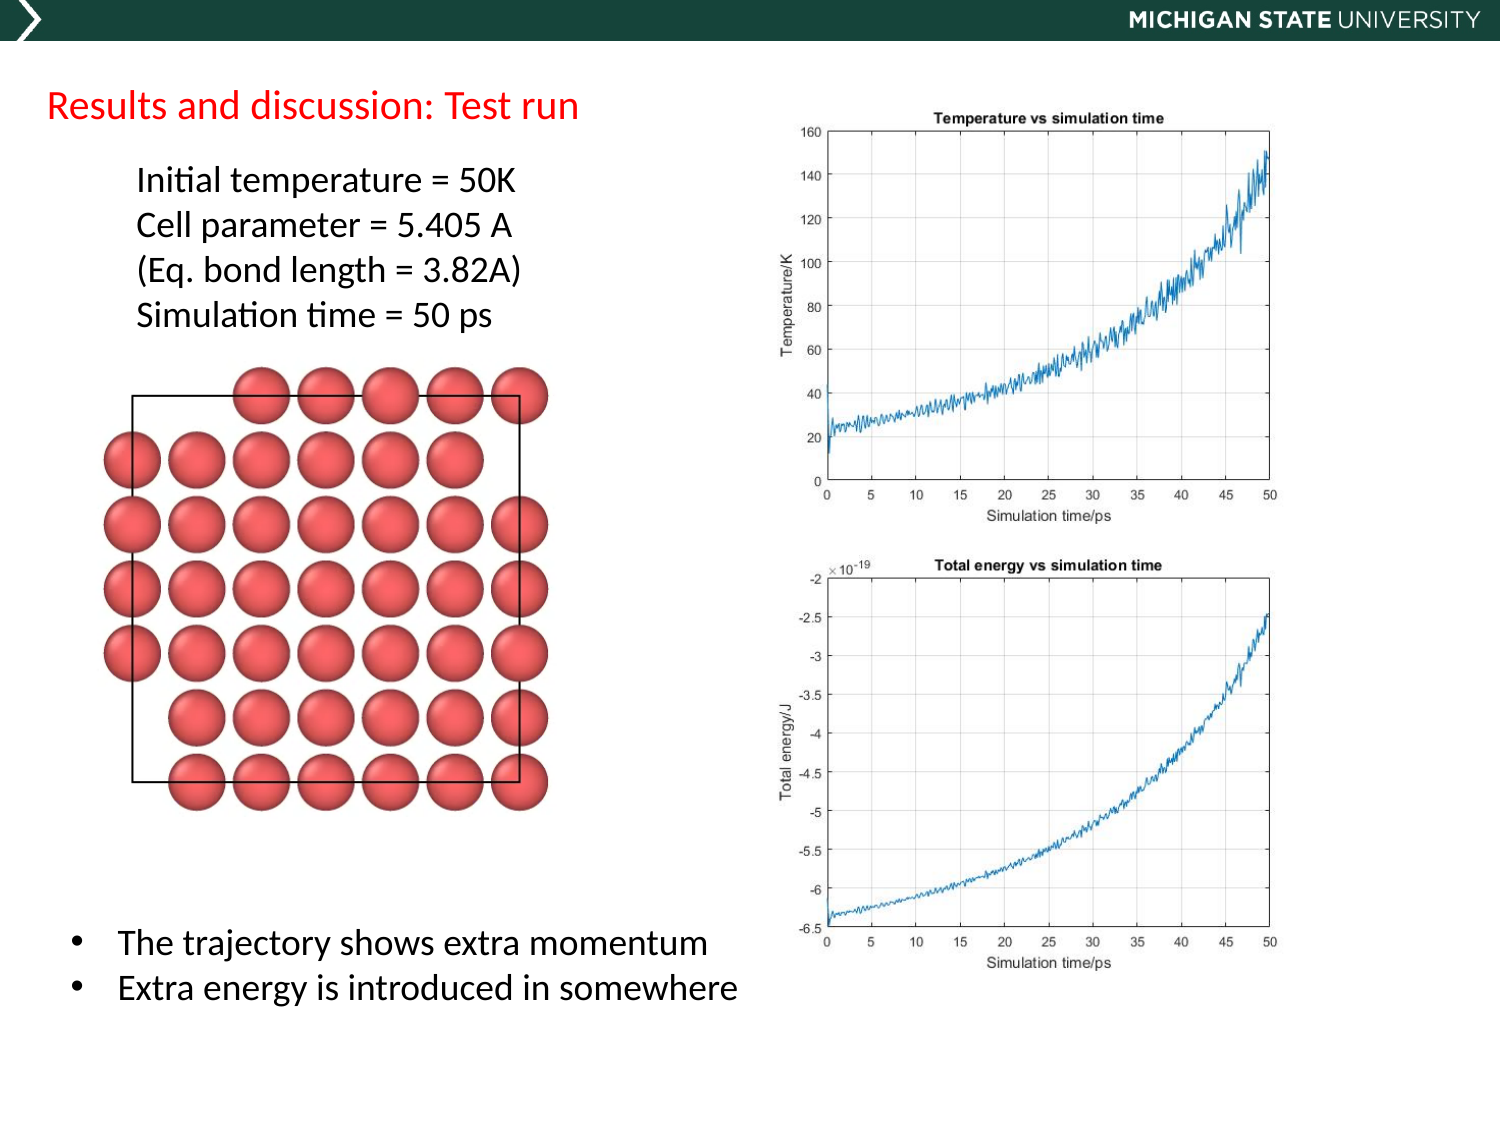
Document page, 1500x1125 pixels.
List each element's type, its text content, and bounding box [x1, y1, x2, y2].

picture [0, 0, 1500, 41]
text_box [0, 344, 653, 834]
text_box Results and discussion: Test run [32, 70, 785, 136]
picture [752, 99, 1324, 527]
text_box Initial temperature = 50K Cell parameter = 5.405 A (Eq. bond length = 3.82A) Simulation time = 50 ps [121, 147, 636, 342]
picture [752, 545, 1324, 974]
text_box The trajectory shows extra momentum Extra energy is introduced in somewhere [55, 910, 785, 1016]
